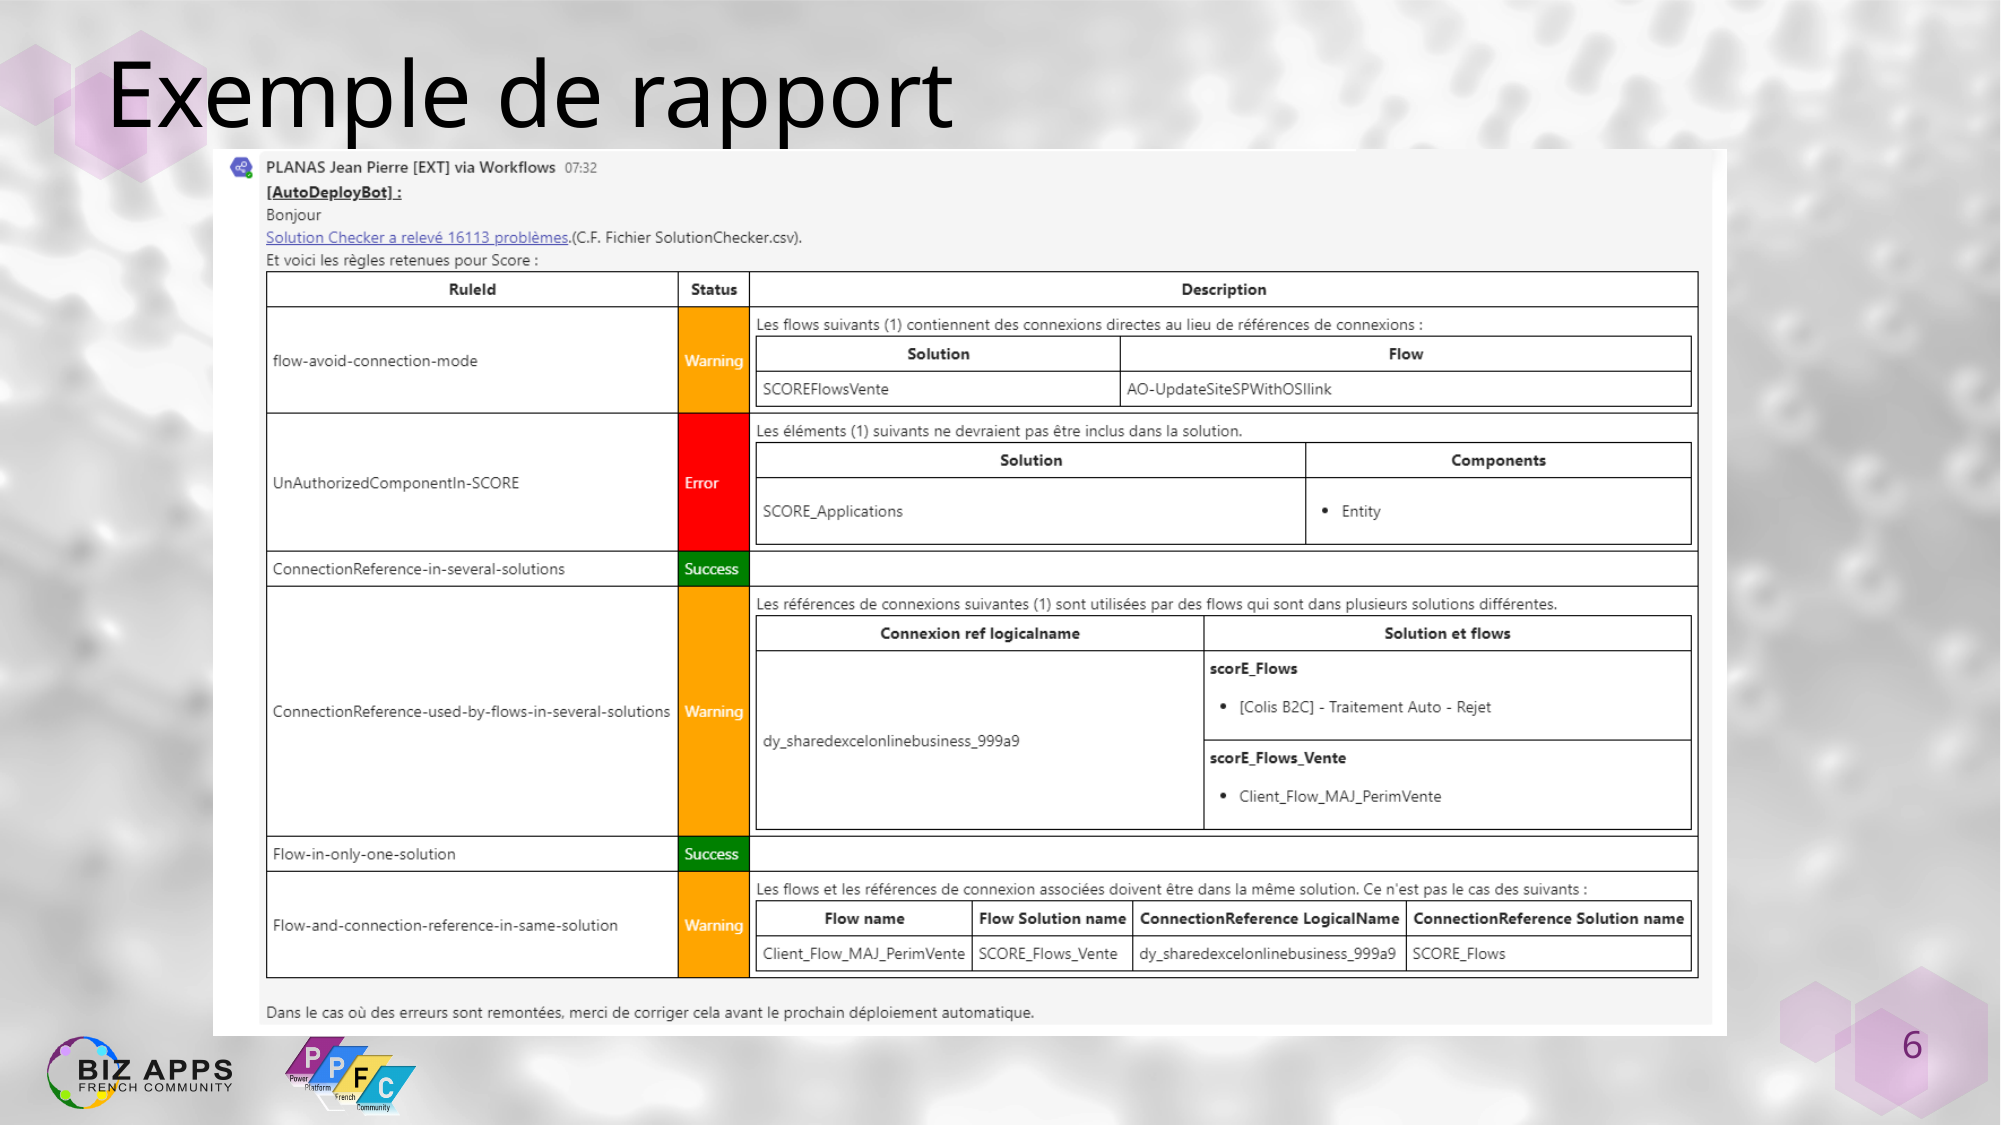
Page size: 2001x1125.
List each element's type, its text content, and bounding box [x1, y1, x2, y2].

picture [0, 0, 2001, 1125]
title Exemple de rapport [90, 17, 1850, 180]
slide_number 6 [1837, 1015, 1988, 1077]
